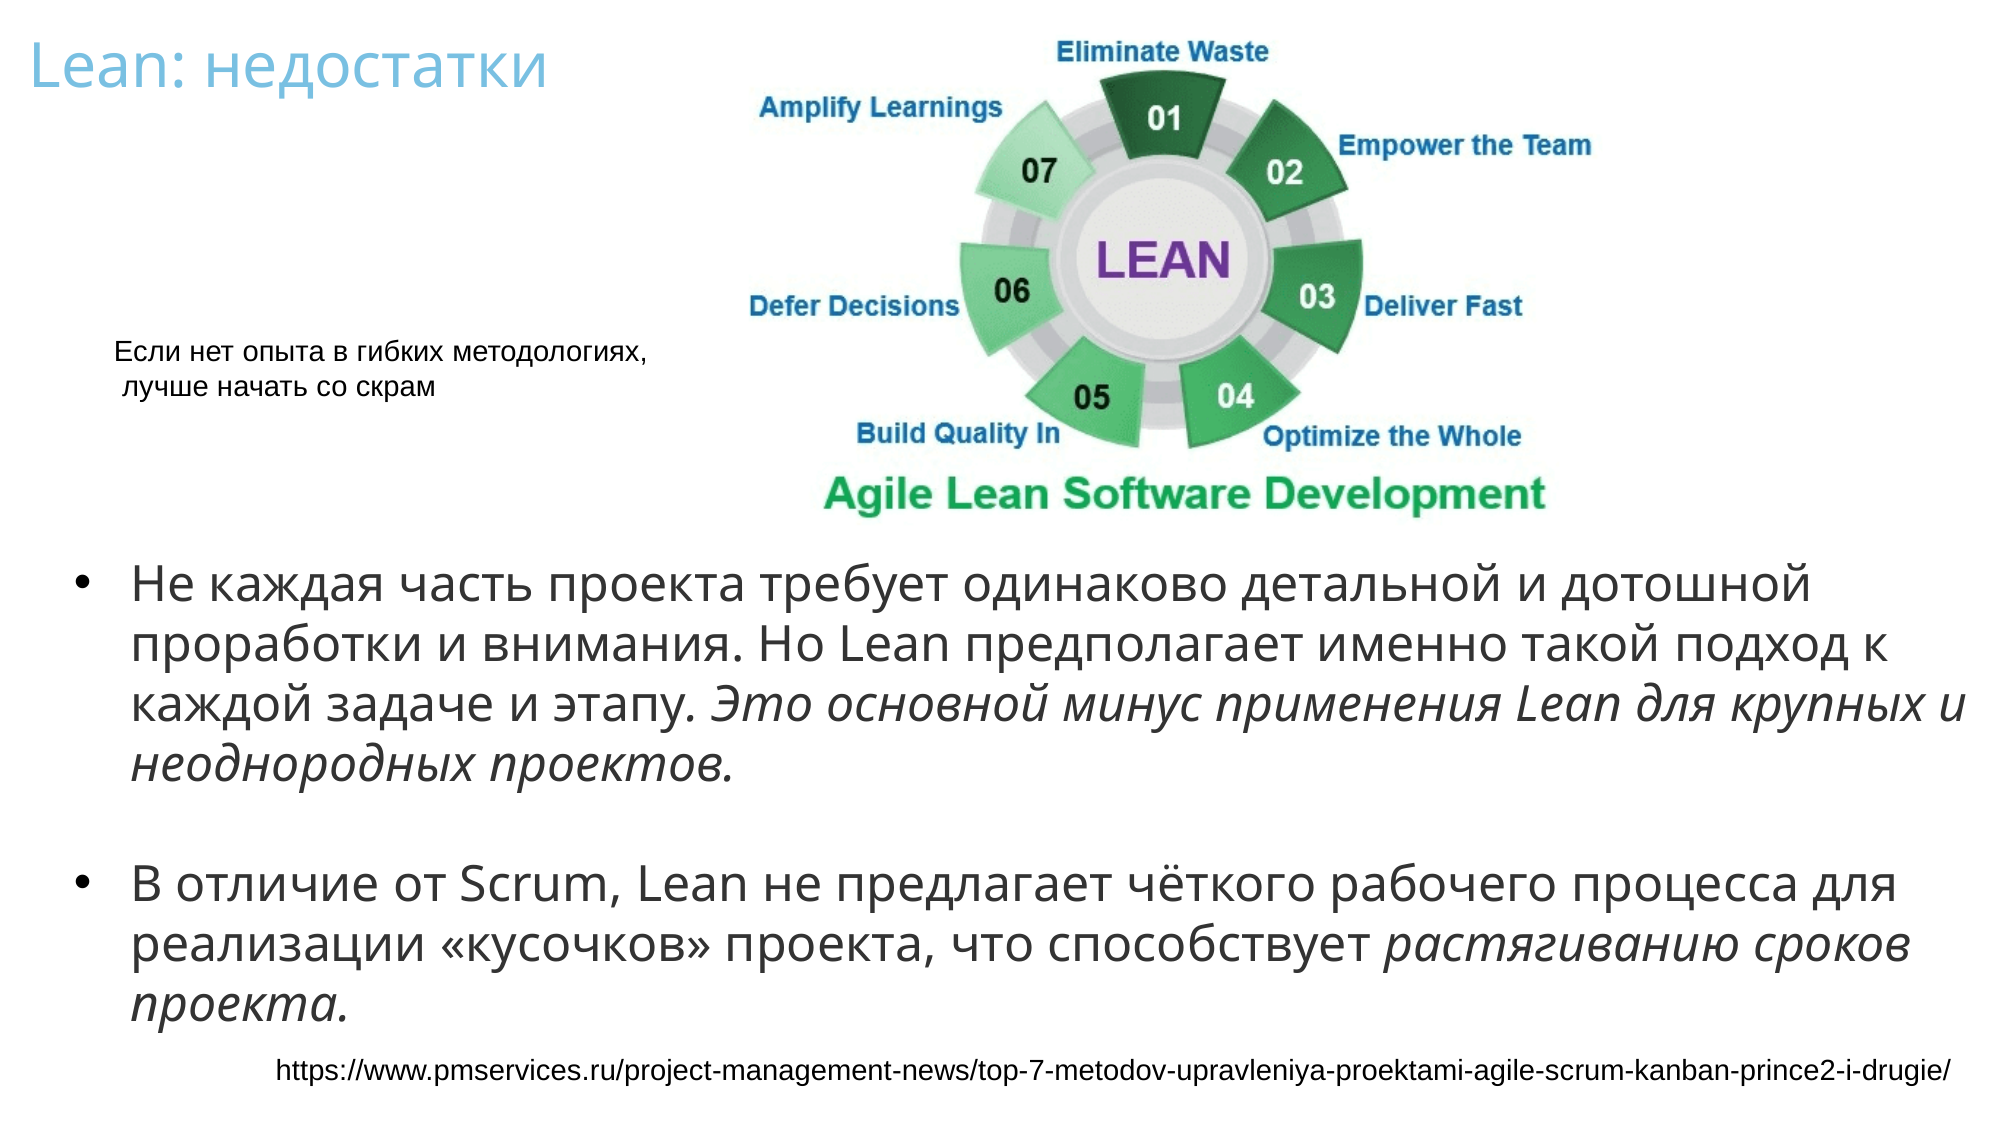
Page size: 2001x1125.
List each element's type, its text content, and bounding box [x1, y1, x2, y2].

text_box Если нет опыта в гибких методологиях, лучше начать со скрам [99, 324, 664, 410]
text_box Не каждая часть проекта требует одинаково детальной и дотошной проработки и внимания. Но Lean предполагает именно такой подход к каждой задаче и этапу. Это основной минус применения Lean для крупных и неоднородных проектов. В отличие от Scrum, Lean не предлагает чёткого рабочего процесса для реализации «кусочков» проекта, что способствует растягиванию сроков проекта. [59, 544, 2000, 1040]
text_box https://www.pmservices.ru/project-management-news/top-7-metodov-upravleniya-proektami-agile-scrum-kanban-prince2-i-drugie/ [260, 1044, 2000, 1094]
picture [748, 17, 1603, 528]
title Lean: недостатки [13, 10, 1739, 124]
